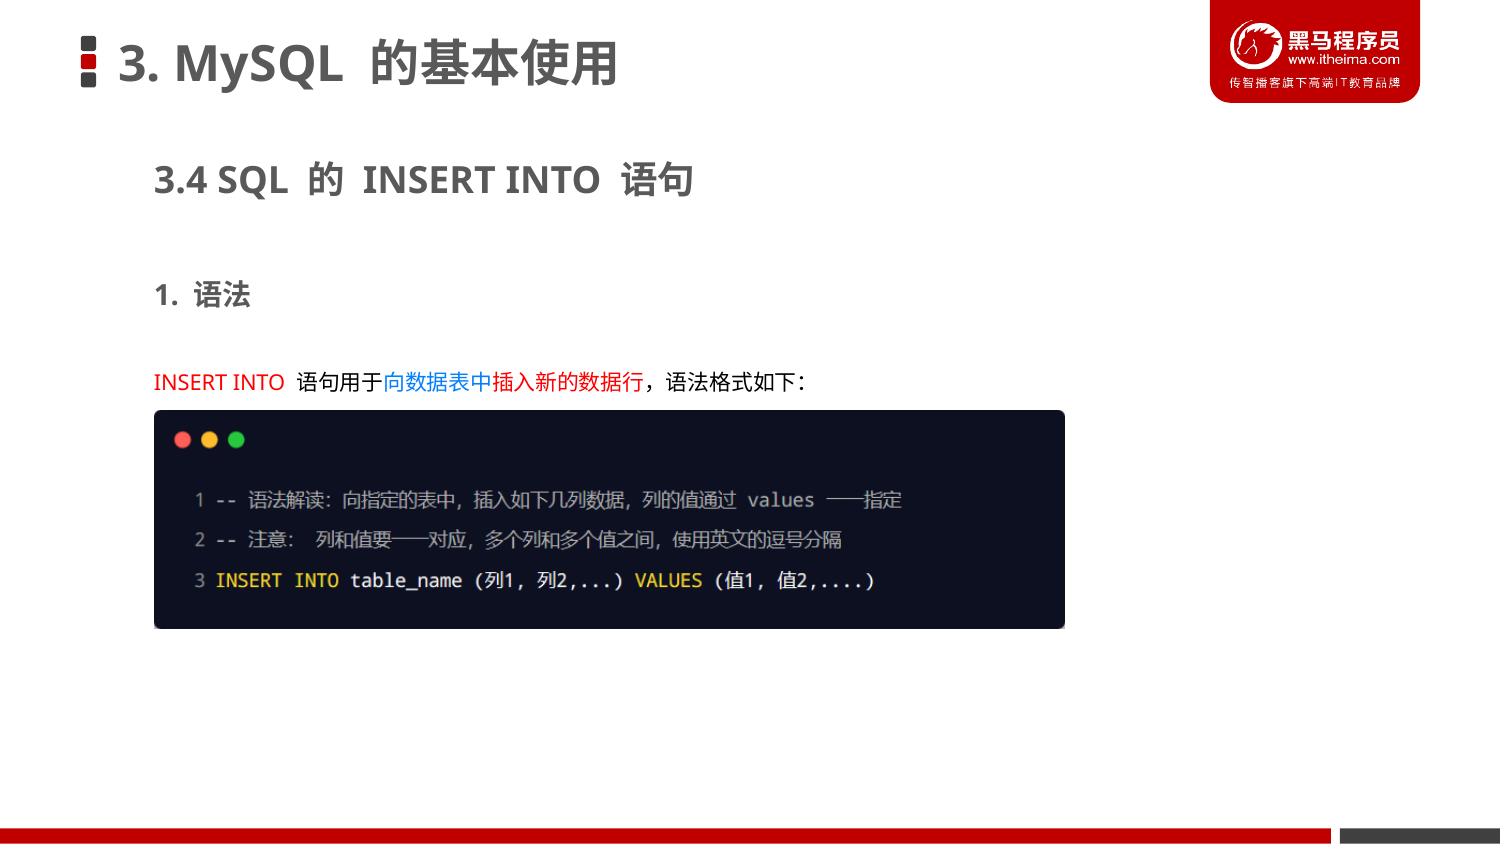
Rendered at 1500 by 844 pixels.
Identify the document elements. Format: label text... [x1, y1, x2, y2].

title 3. MySQL 的基本使用 [103, 0, 1209, 130]
text_box 1. 语法 [139, 273, 1204, 320]
picture [1211, 11, 1419, 97]
picture [154, 410, 1065, 629]
list INSERT INTO 语句用于向数据表中插入新的数据行，语法格式如下： [139, 348, 1331, 411]
list 3.4 SQL 的 INSERT INTO 语句 [139, 153, 1209, 243]
